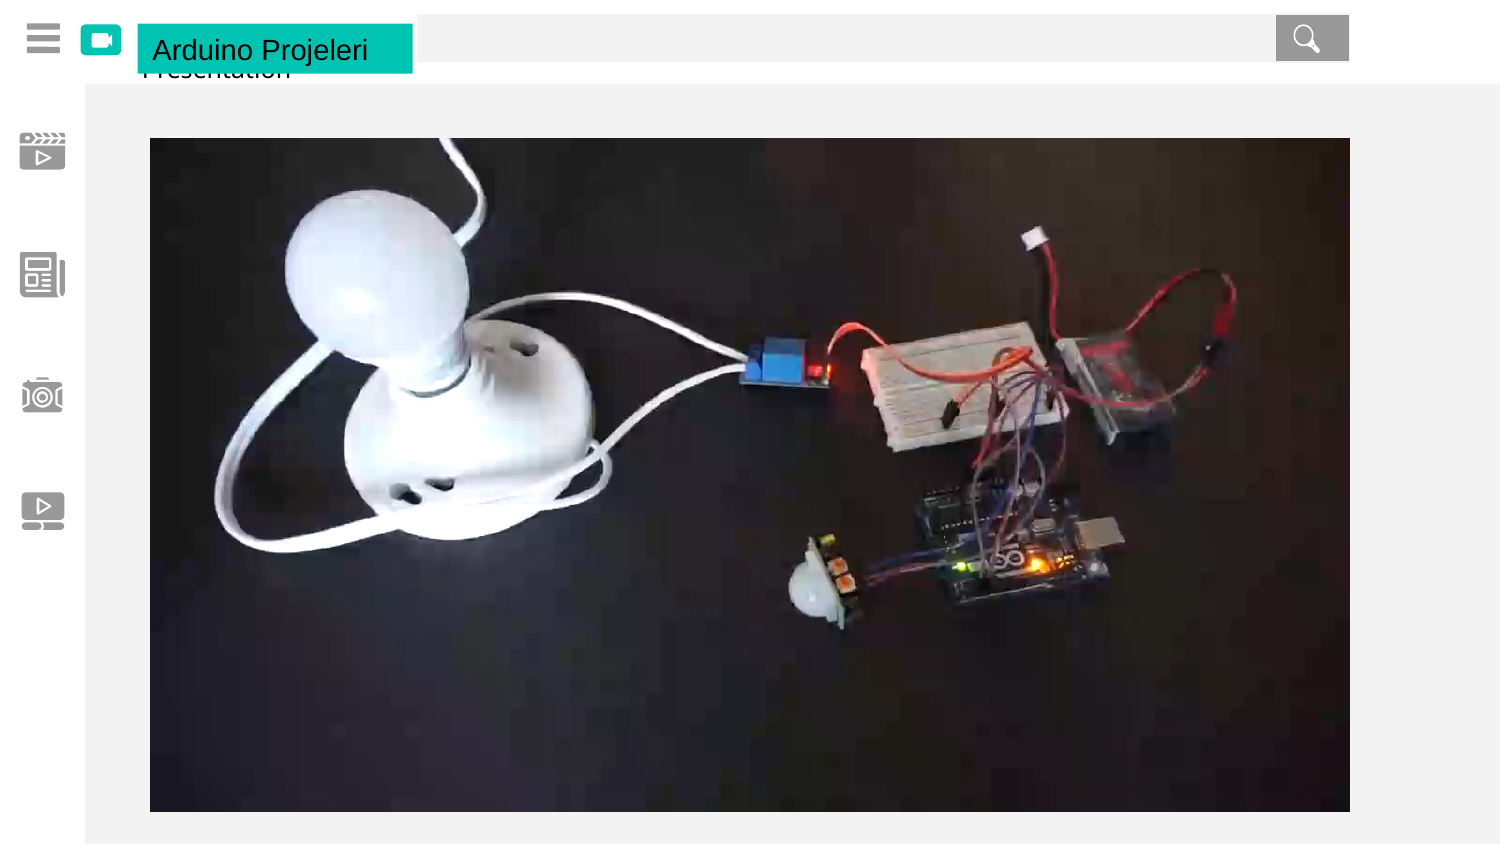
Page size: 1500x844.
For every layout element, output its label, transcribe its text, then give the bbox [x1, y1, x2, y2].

text_box Arduino Projeleri [137, 23, 413, 74]
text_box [149, 137, 1351, 813]
